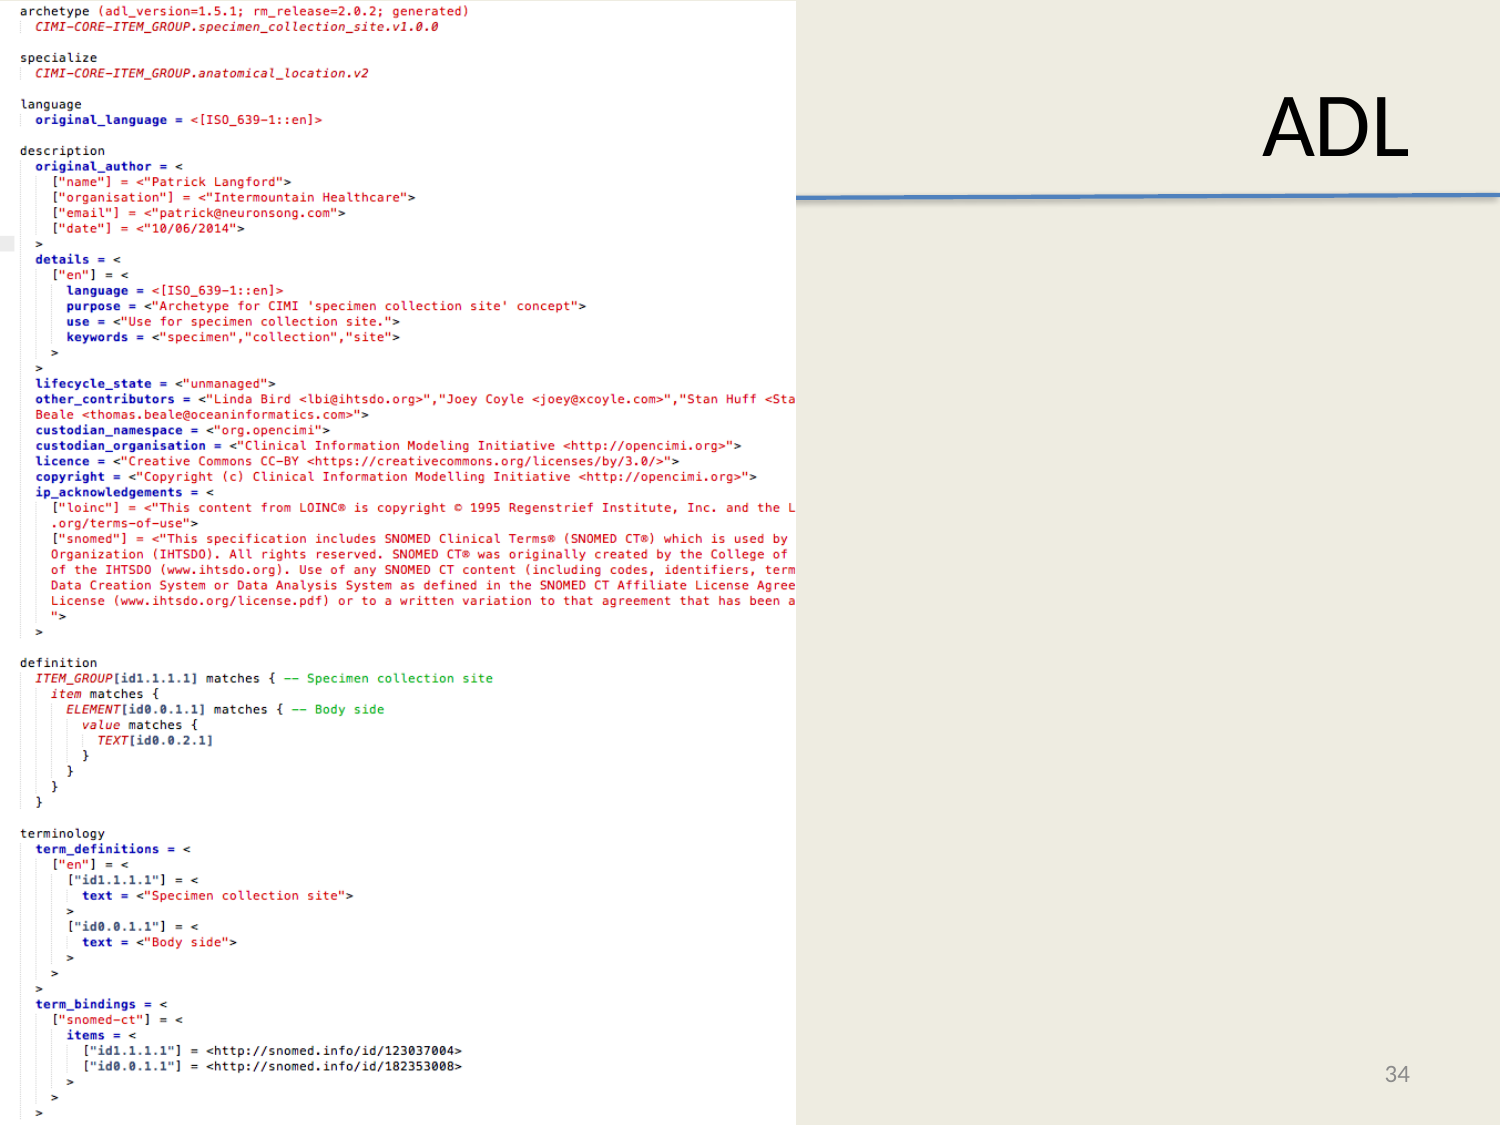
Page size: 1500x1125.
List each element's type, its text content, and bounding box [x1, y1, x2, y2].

slide_number 34 [1074, 1042, 1425, 1103]
picture [0, 1, 796, 1125]
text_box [800, 194, 1500, 202]
title ADL [800, 45, 1425, 192]
